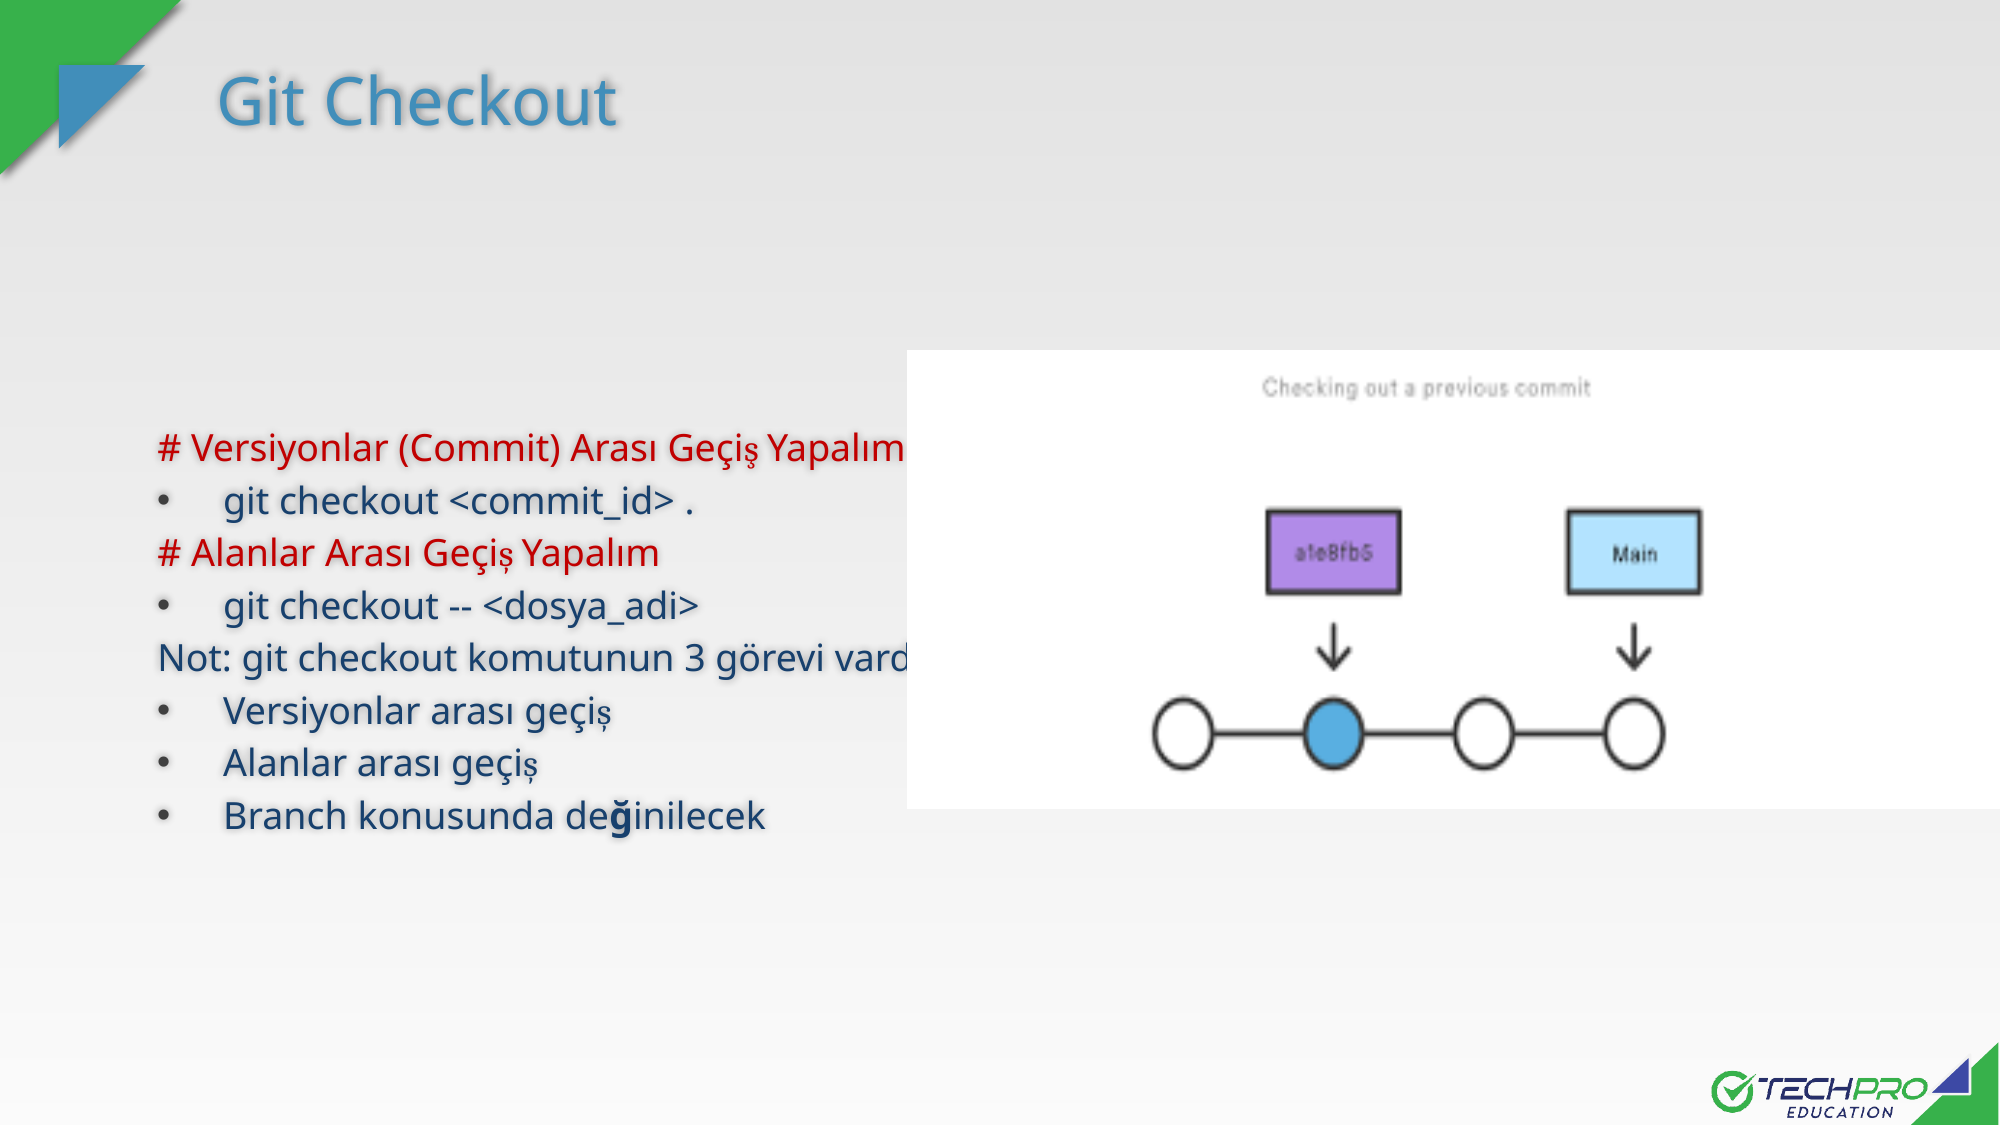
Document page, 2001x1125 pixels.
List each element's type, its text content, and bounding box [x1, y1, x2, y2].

list Git Checkout [196, 37, 1911, 160]
picture [906, 349, 2000, 810]
list # Versiyonlar (Commit) Arası Geçiş Yapalım git checkout <commit_id> . # Alanlar Arası Geçiş Yapalım git checkout -- <dosya_adi> Not: git checkout komutunun 3 görevi vardır. Versiyonlar arası geçiş Alanlar arası geçiş Branch konusunda değinilecek [123, 235, 1246, 1025]
picture [1710, 1047, 1929, 1125]
